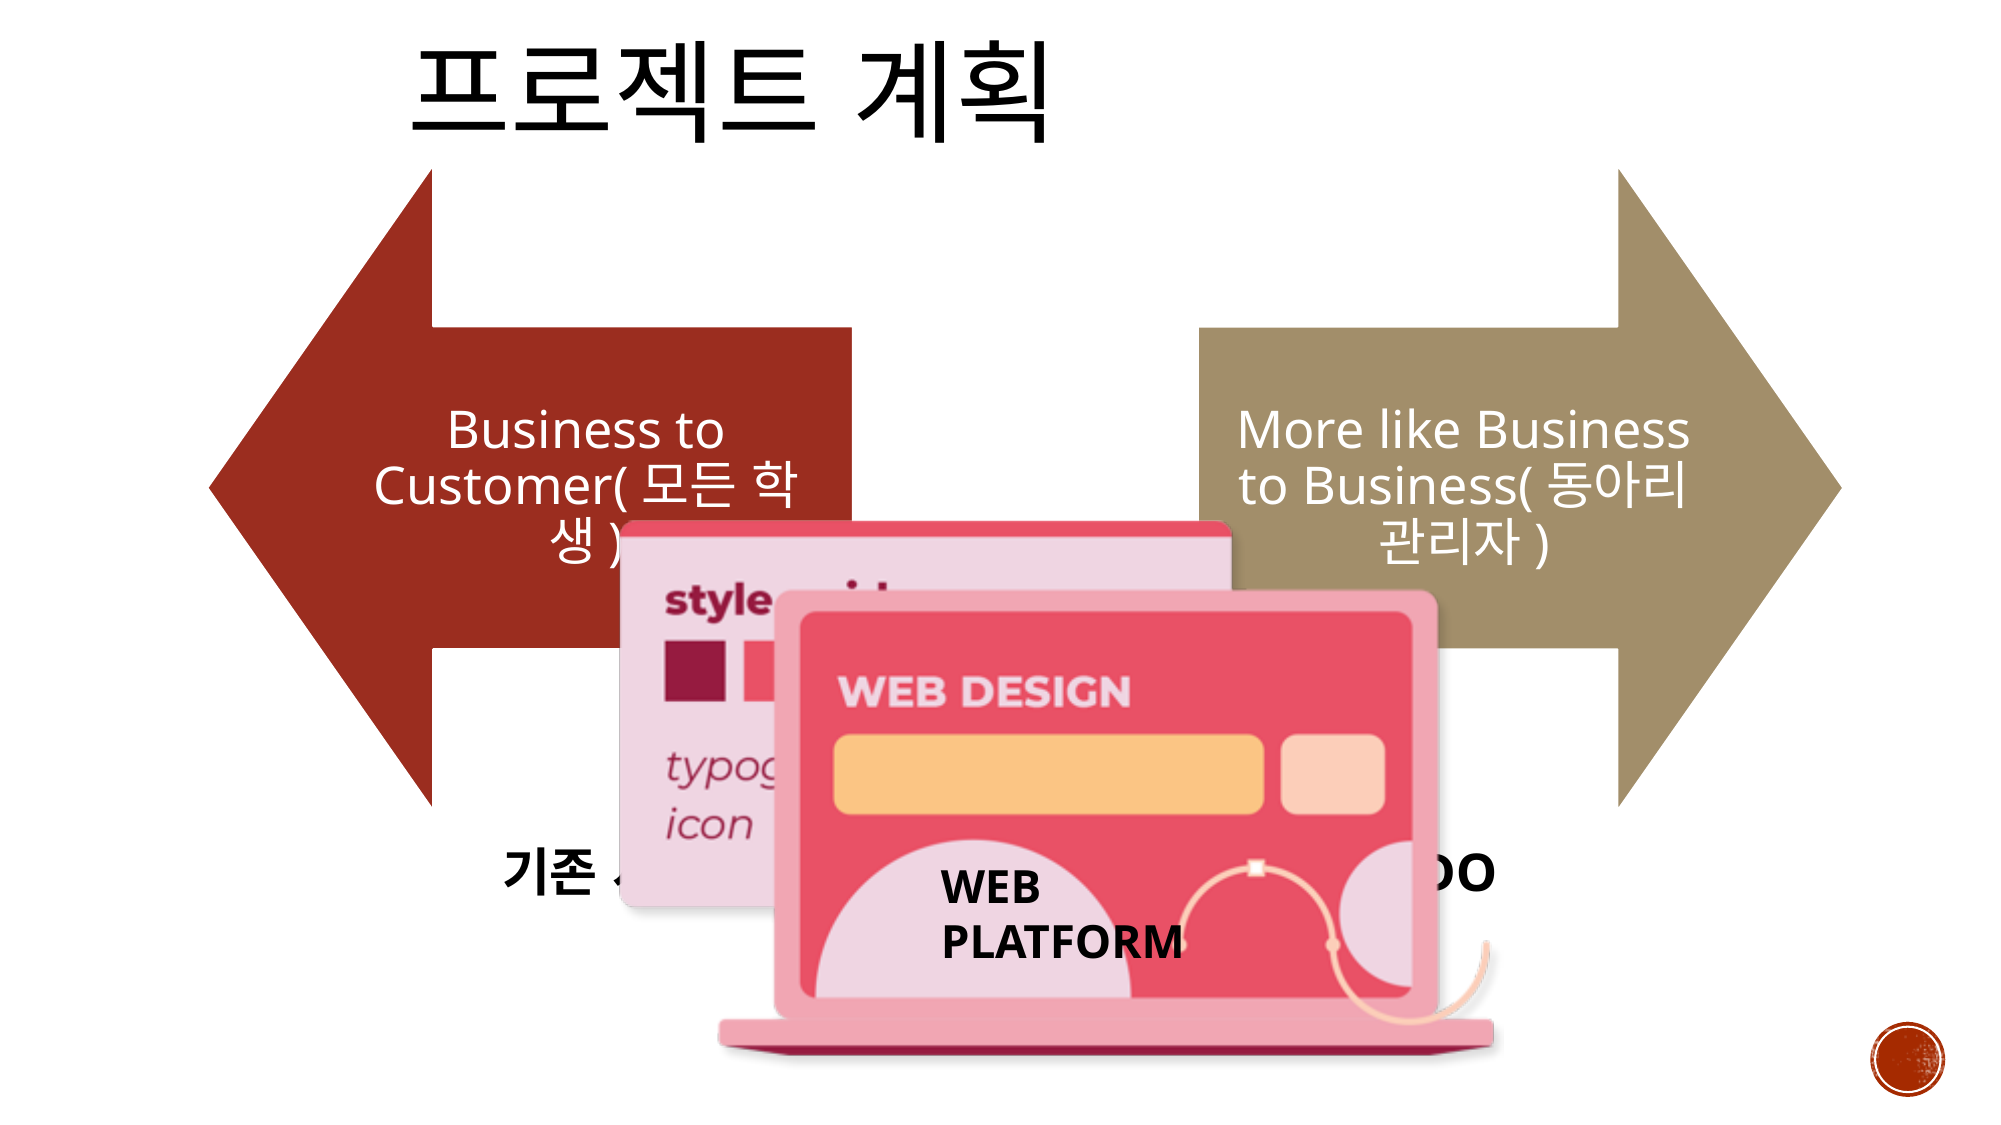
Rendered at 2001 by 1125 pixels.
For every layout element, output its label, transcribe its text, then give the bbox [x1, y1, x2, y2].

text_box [208, 166, 1841, 910]
title 프로젝트 계획 [392, 31, 1143, 164]
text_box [606, 504, 1504, 1079]
